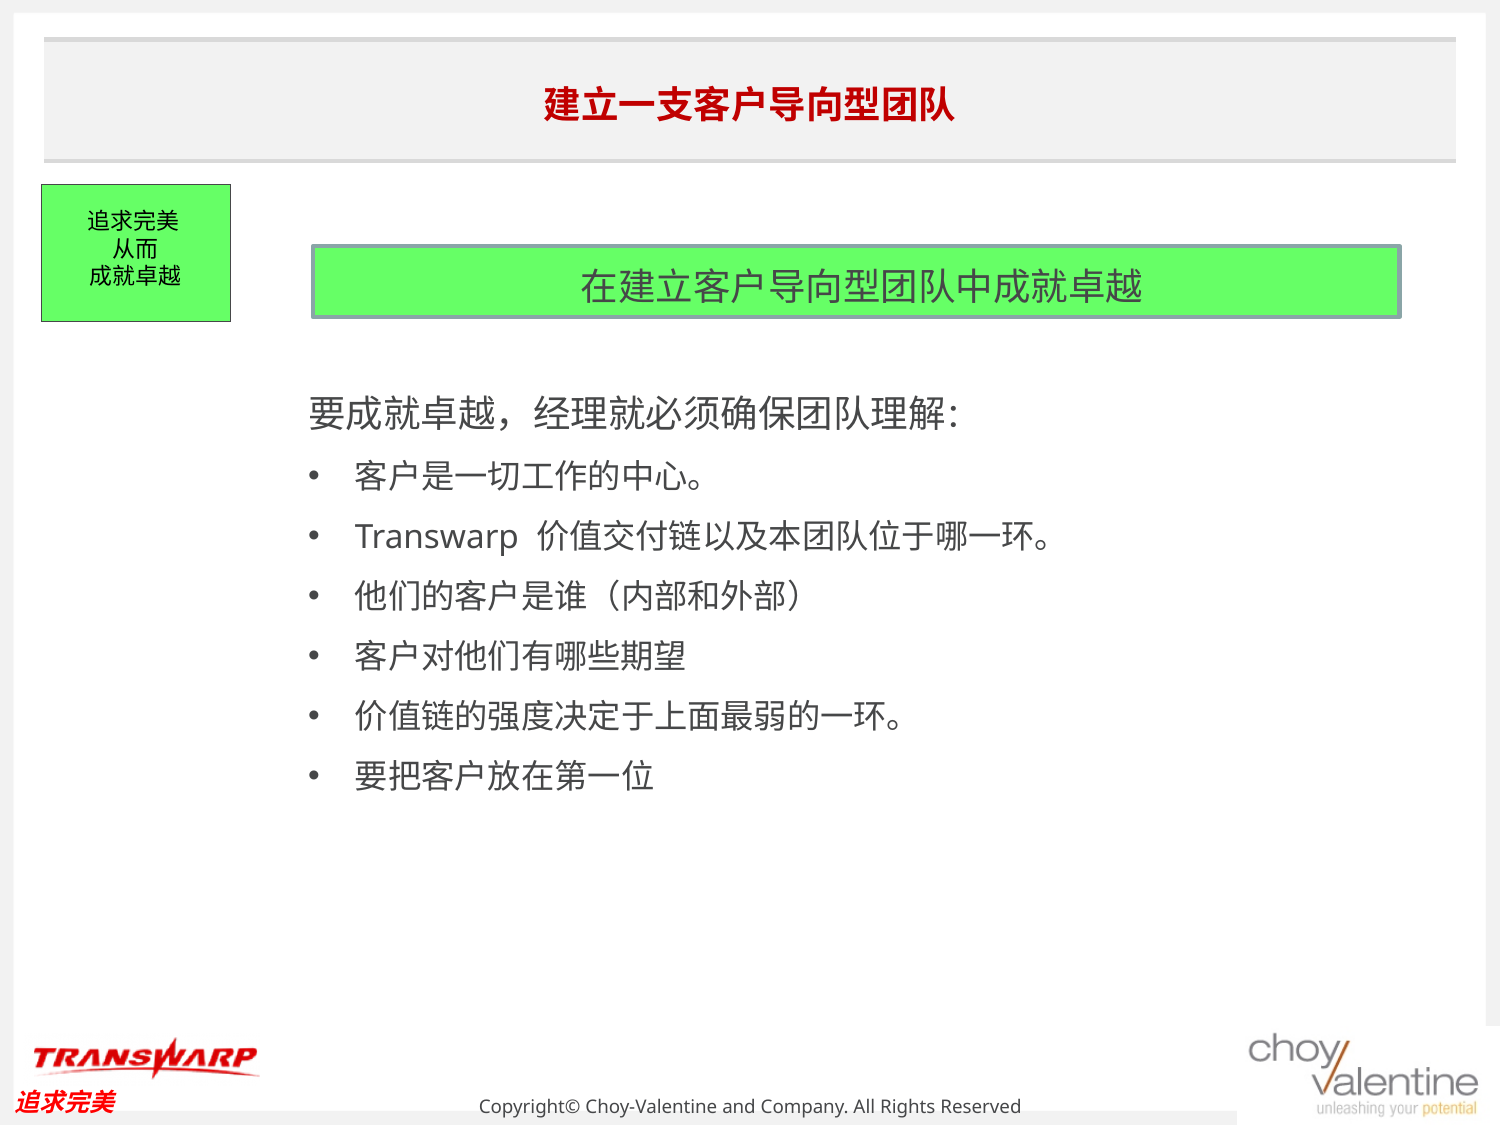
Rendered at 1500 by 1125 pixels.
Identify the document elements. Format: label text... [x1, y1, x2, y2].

title 建立一支客户导向型团队 [17, 44, 1483, 163]
text_box 在建立客户导向型团队中成就卓越 要成就卓越，经理就必须确保团队理解： 客户是一切工作的中心。 Transwarp 价值交付链以及本团队位于哪一环。 他们的客户是谁（内部和外部） 客户对他们有哪些期望 价值链的强度决定于上面最弱的一环。 要把客户放在第一位 [218, 255, 1500, 862]
picture [0, 0, 1500, 1125]
text_box [311, 244, 1402, 255]
text_box 追求完美 从而 成就卓越 [41, 184, 231, 322]
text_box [0, 1033, 331, 1125]
